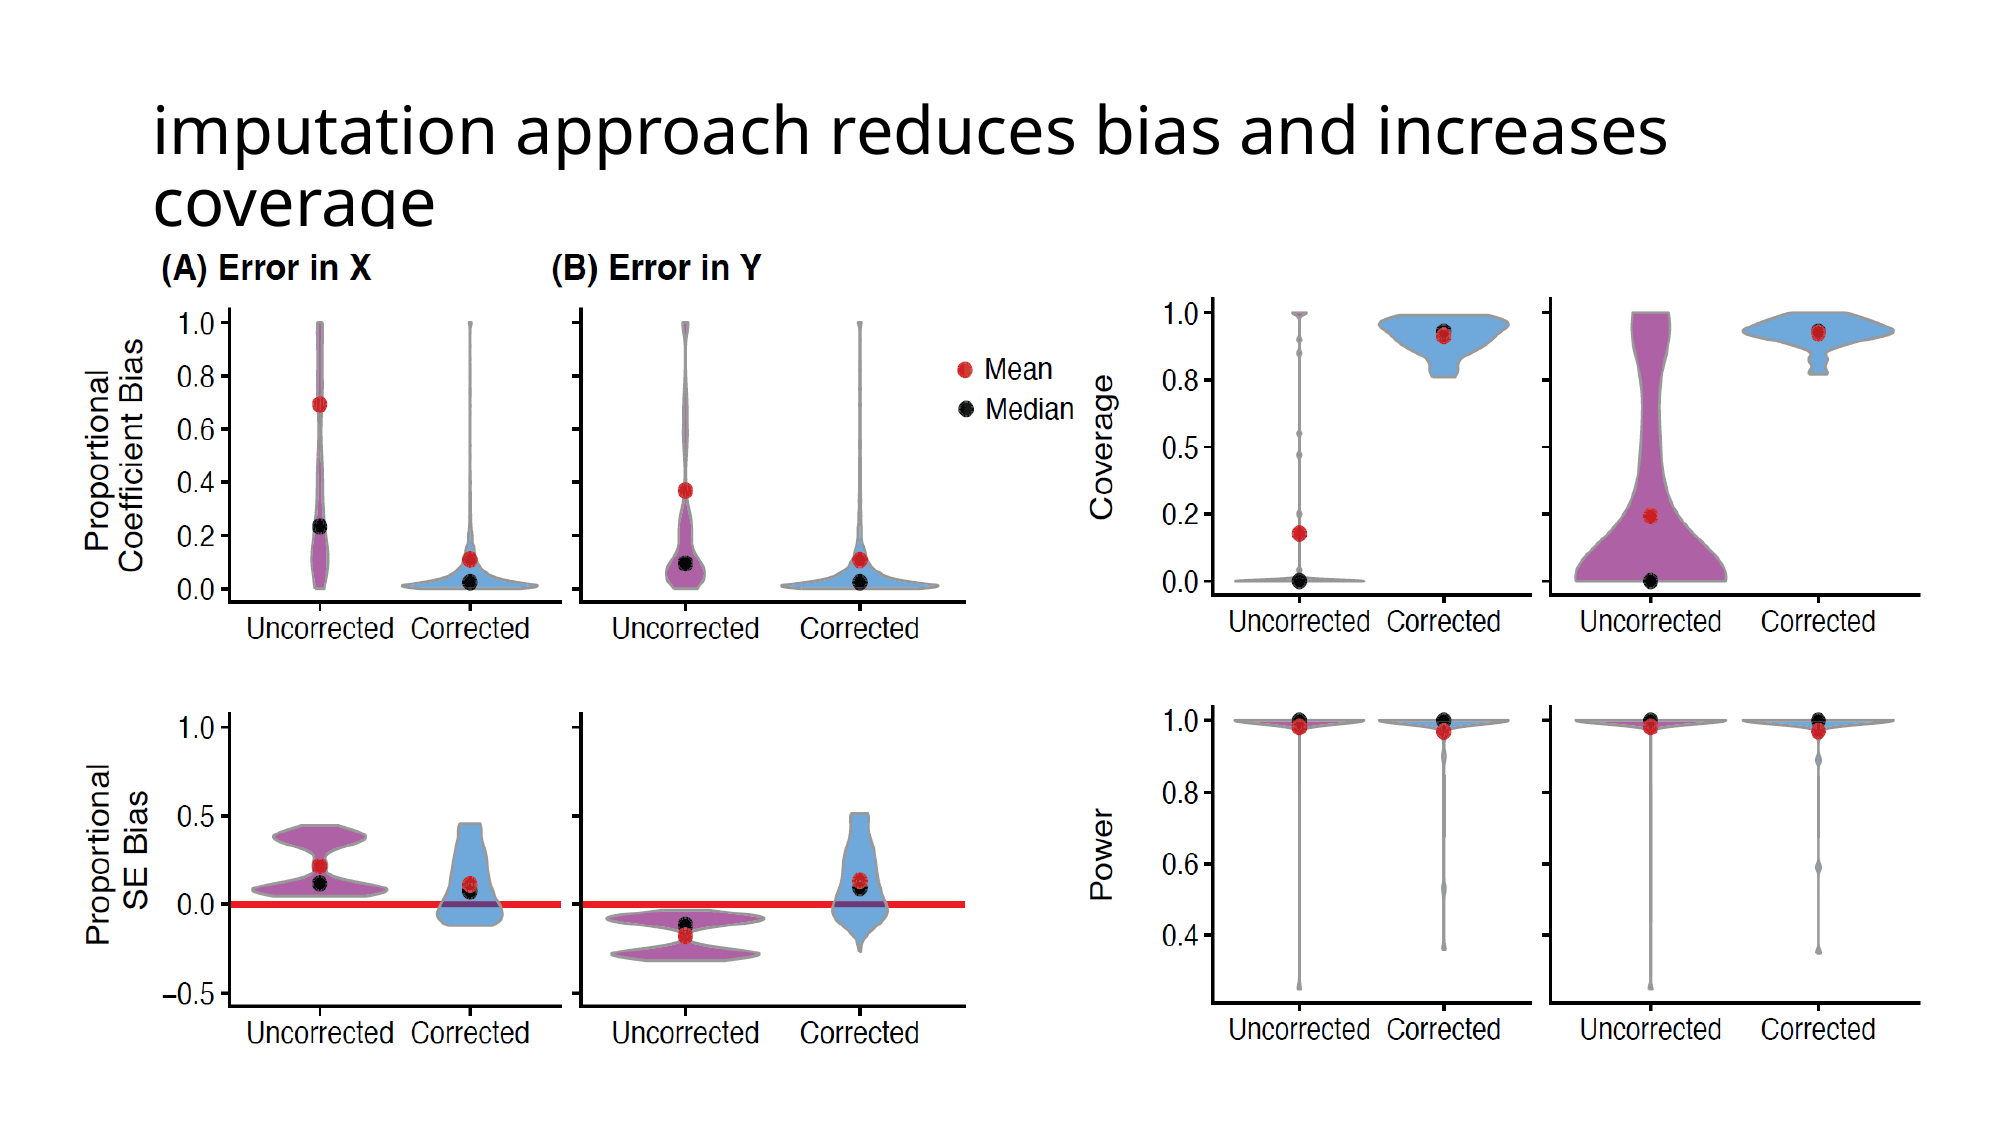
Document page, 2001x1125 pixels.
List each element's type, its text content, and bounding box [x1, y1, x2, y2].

picture [68, 229, 1087, 1058]
title imputation approach reduces bias and increases coverage [137, 59, 1863, 266]
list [1074, 266, 1932, 1067]
